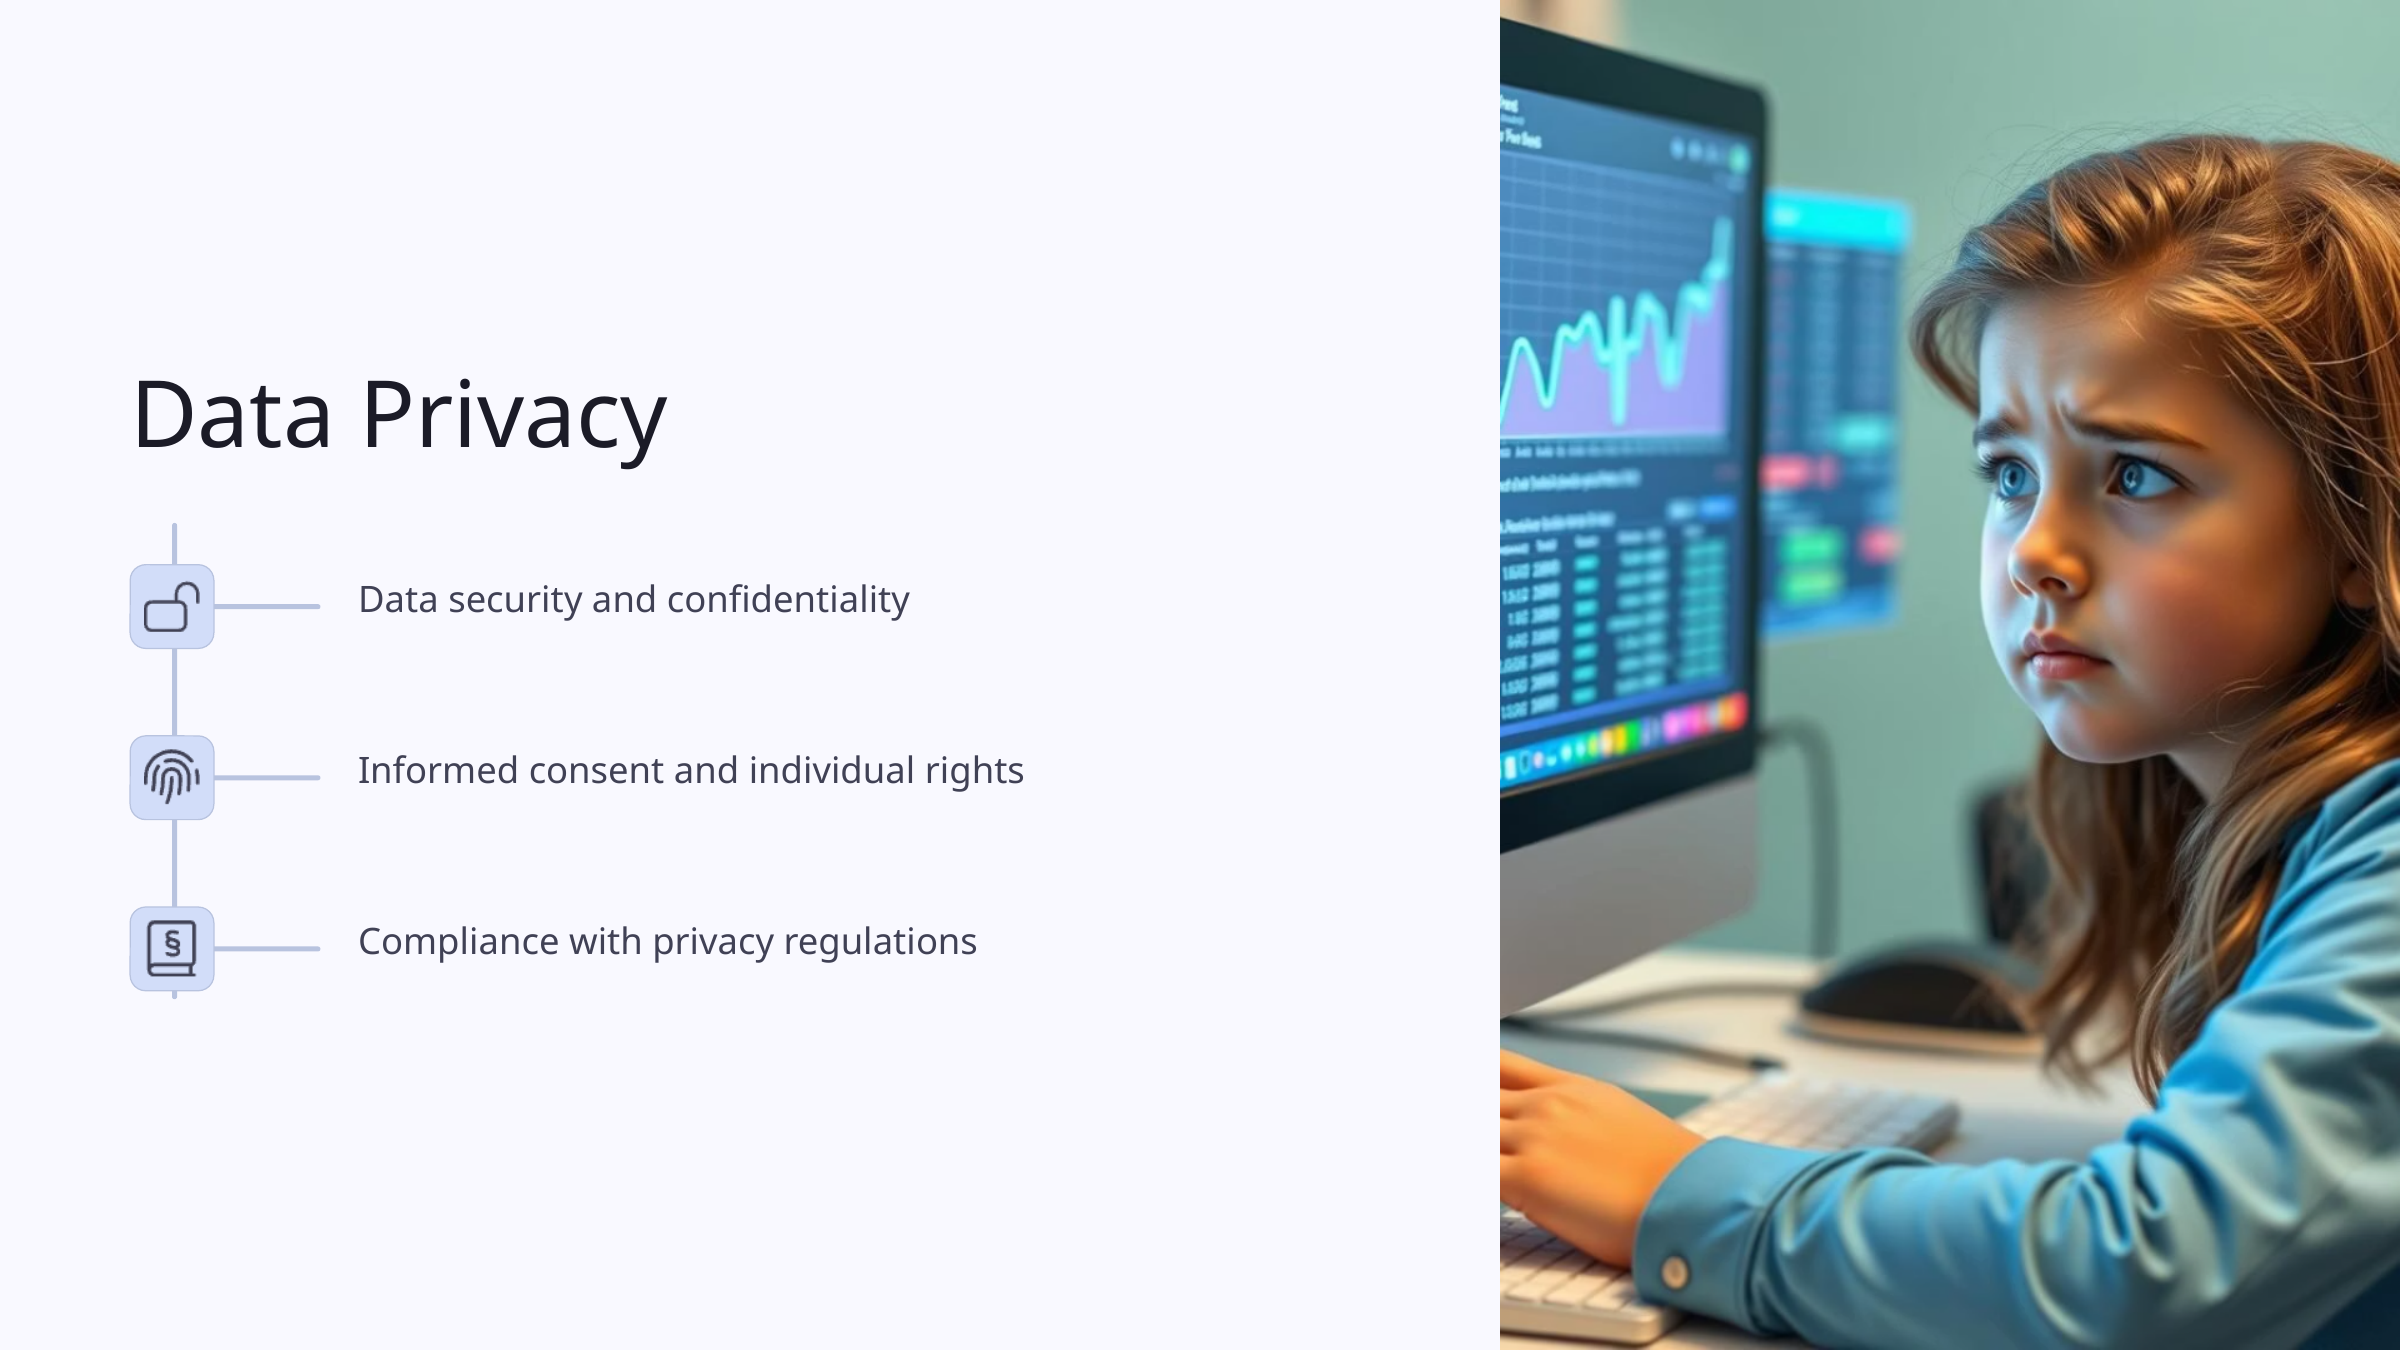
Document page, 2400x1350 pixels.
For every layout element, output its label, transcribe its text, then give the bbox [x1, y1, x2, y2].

text_box Compliance with privacy regulations [358, 902, 1370, 962]
picture [144, 913, 200, 984]
text_box [172, 820, 178, 907]
text_box [214, 604, 321, 610]
text_box Informed consent and individual rights [358, 731, 1370, 791]
text_box [214, 946, 321, 952]
picture [1499, 0, 2400, 1350]
text_box [130, 564, 214, 649]
picture [144, 571, 200, 642]
text_box [172, 522, 178, 564]
text_box [214, 775, 321, 781]
text_box Data security and confidentiality [358, 560, 1370, 620]
text_box [172, 991, 178, 1000]
text_box Data Privacy [130, 350, 1061, 468]
text_box [172, 649, 178, 735]
text_box [130, 735, 214, 820]
text_box [130, 906, 214, 991]
picture [144, 742, 200, 813]
